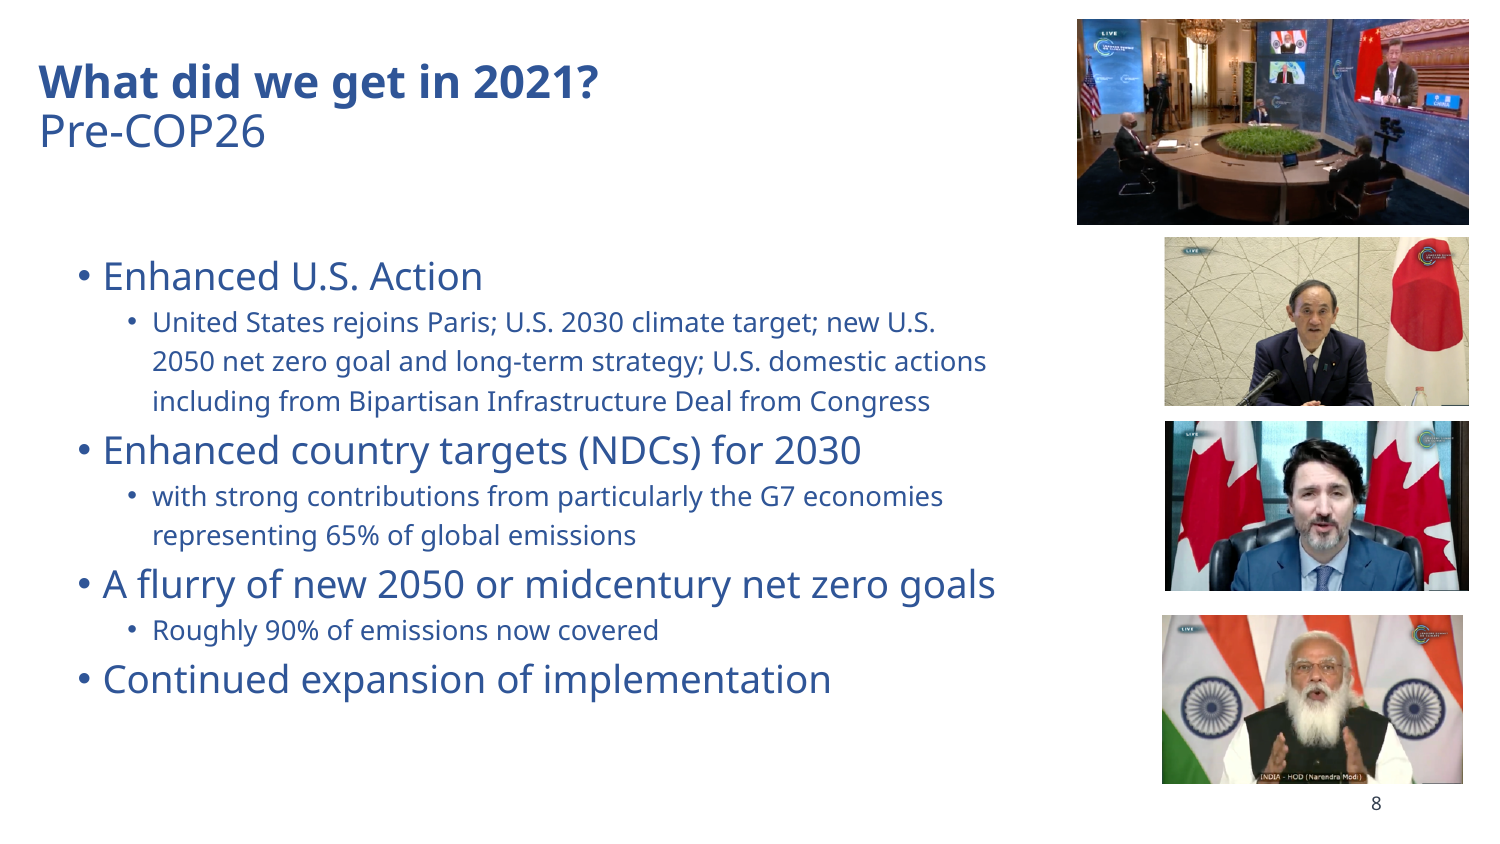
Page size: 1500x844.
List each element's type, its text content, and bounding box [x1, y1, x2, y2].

picture [1165, 421, 1469, 591]
slide_number 8 [1059, 782, 1397, 827]
picture [1077, 19, 1469, 225]
title What did we get in 2021? Pre-COP26 [23, 51, 1077, 165]
picture [1162, 237, 1469, 406]
picture [1162, 615, 1464, 784]
list Enhanced U.S. Action United States rejoins Paris; U.S. 2030 climate target; new U.S. 2050 net zero goal and long-term strategy; U.S. domestic actions including from Bipartisan Infrastructure Deal from Congress Enhanced country targets (NDCs) for 2030 with strong contributions from particularly the G7 economies representing 65% of global emissions A flurry of new 2050 or midcentury net zero goals Roughly 90% of emissions now covered Continued expansion of implementation [62, 235, 1019, 778]
